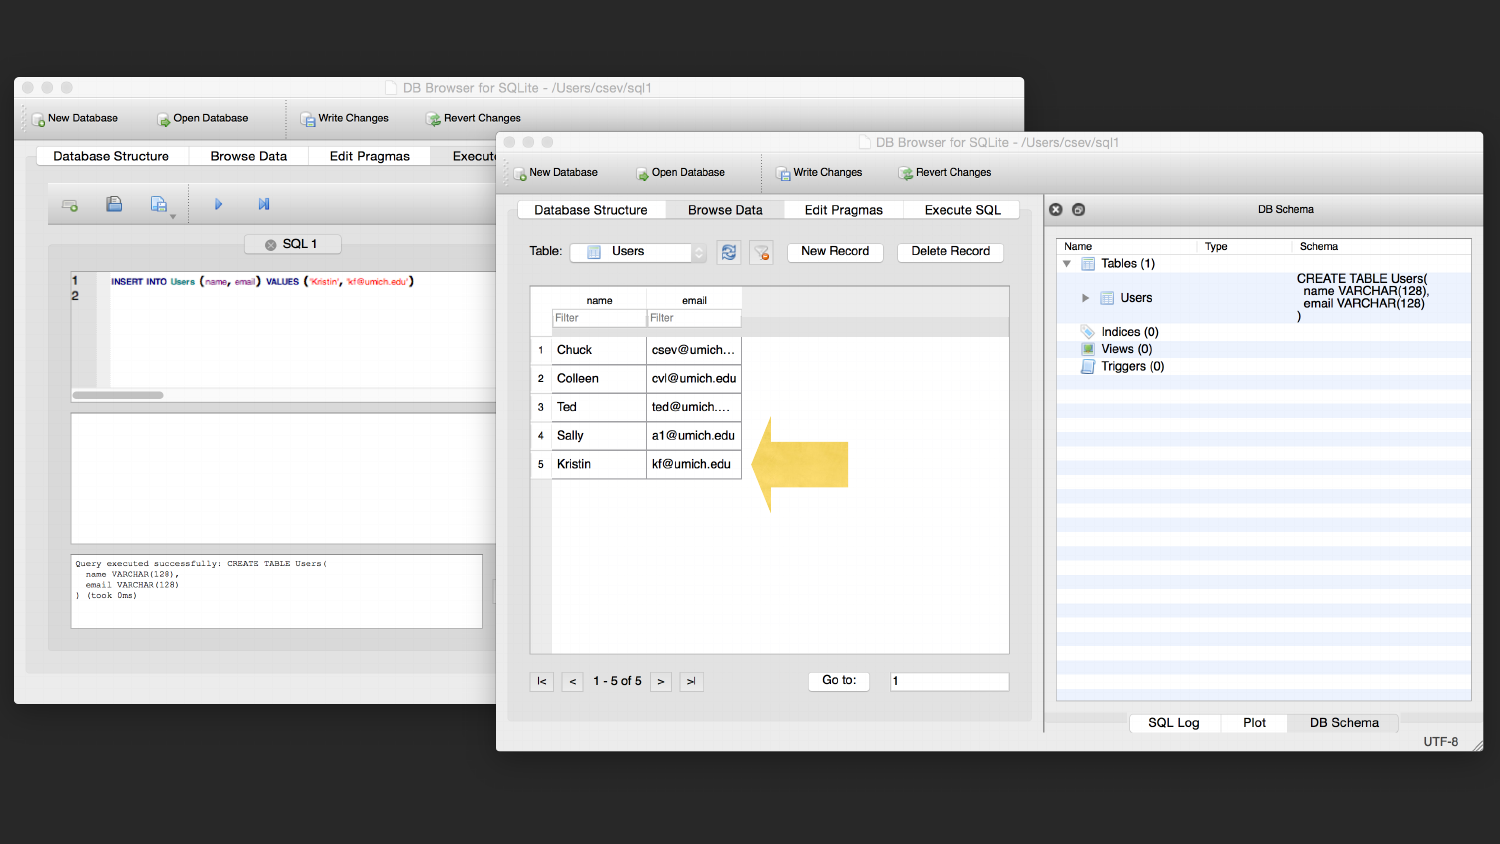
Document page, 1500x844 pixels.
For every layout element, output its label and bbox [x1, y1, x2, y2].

text_box [456, 99, 1500, 799]
picture [0, 44, 1065, 752]
